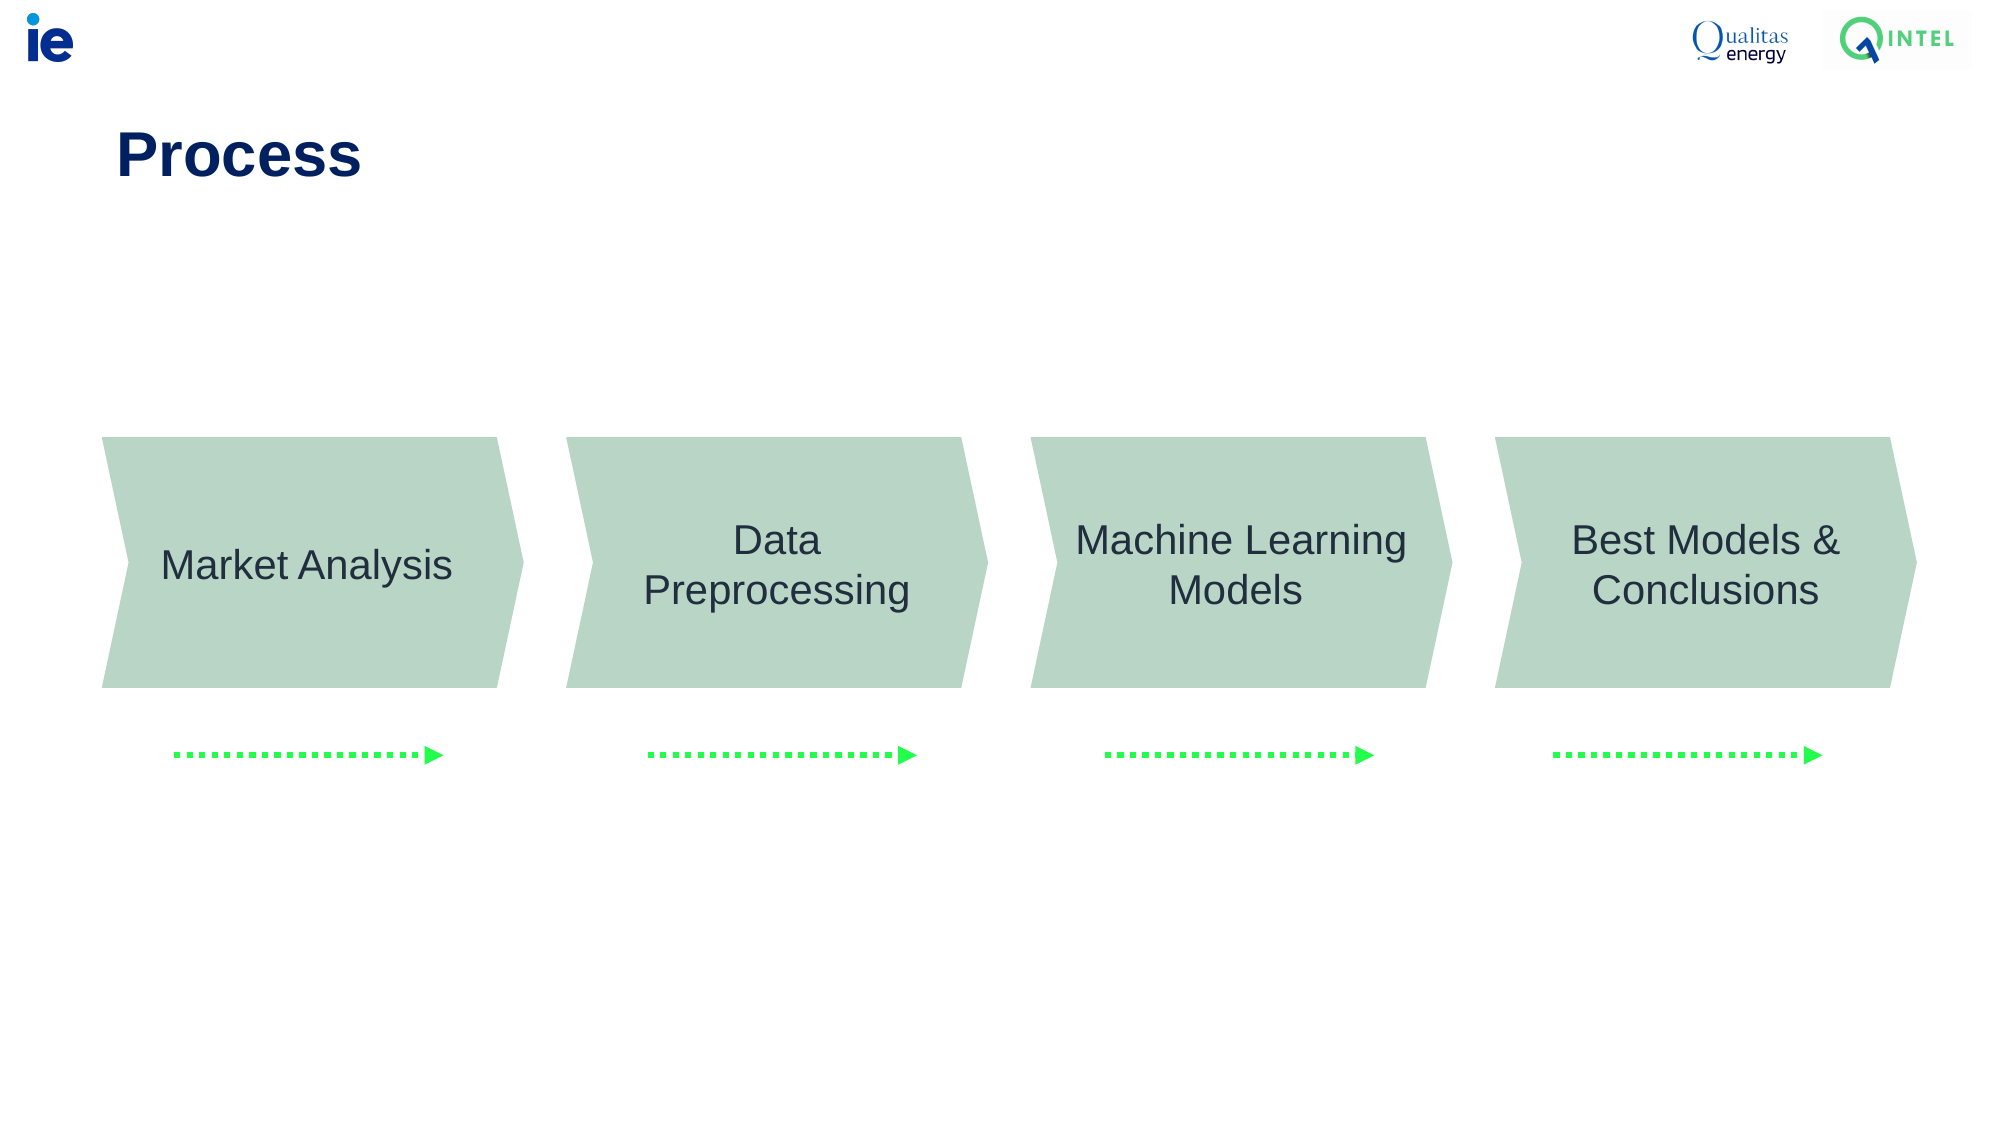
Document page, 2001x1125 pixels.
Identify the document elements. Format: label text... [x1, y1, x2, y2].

text_box Market Analysis [101, 437, 524, 688]
picture [1822, 11, 1973, 69]
text_box Machine Learning Models [1030, 437, 1453, 688]
text_box Best Models & Conclusions [1494, 437, 1917, 688]
picture [1684, 10, 1796, 74]
text_box Data Preprocessing [566, 437, 989, 688]
text_box Process [101, 105, 1899, 198]
picture [27, 13, 73, 62]
